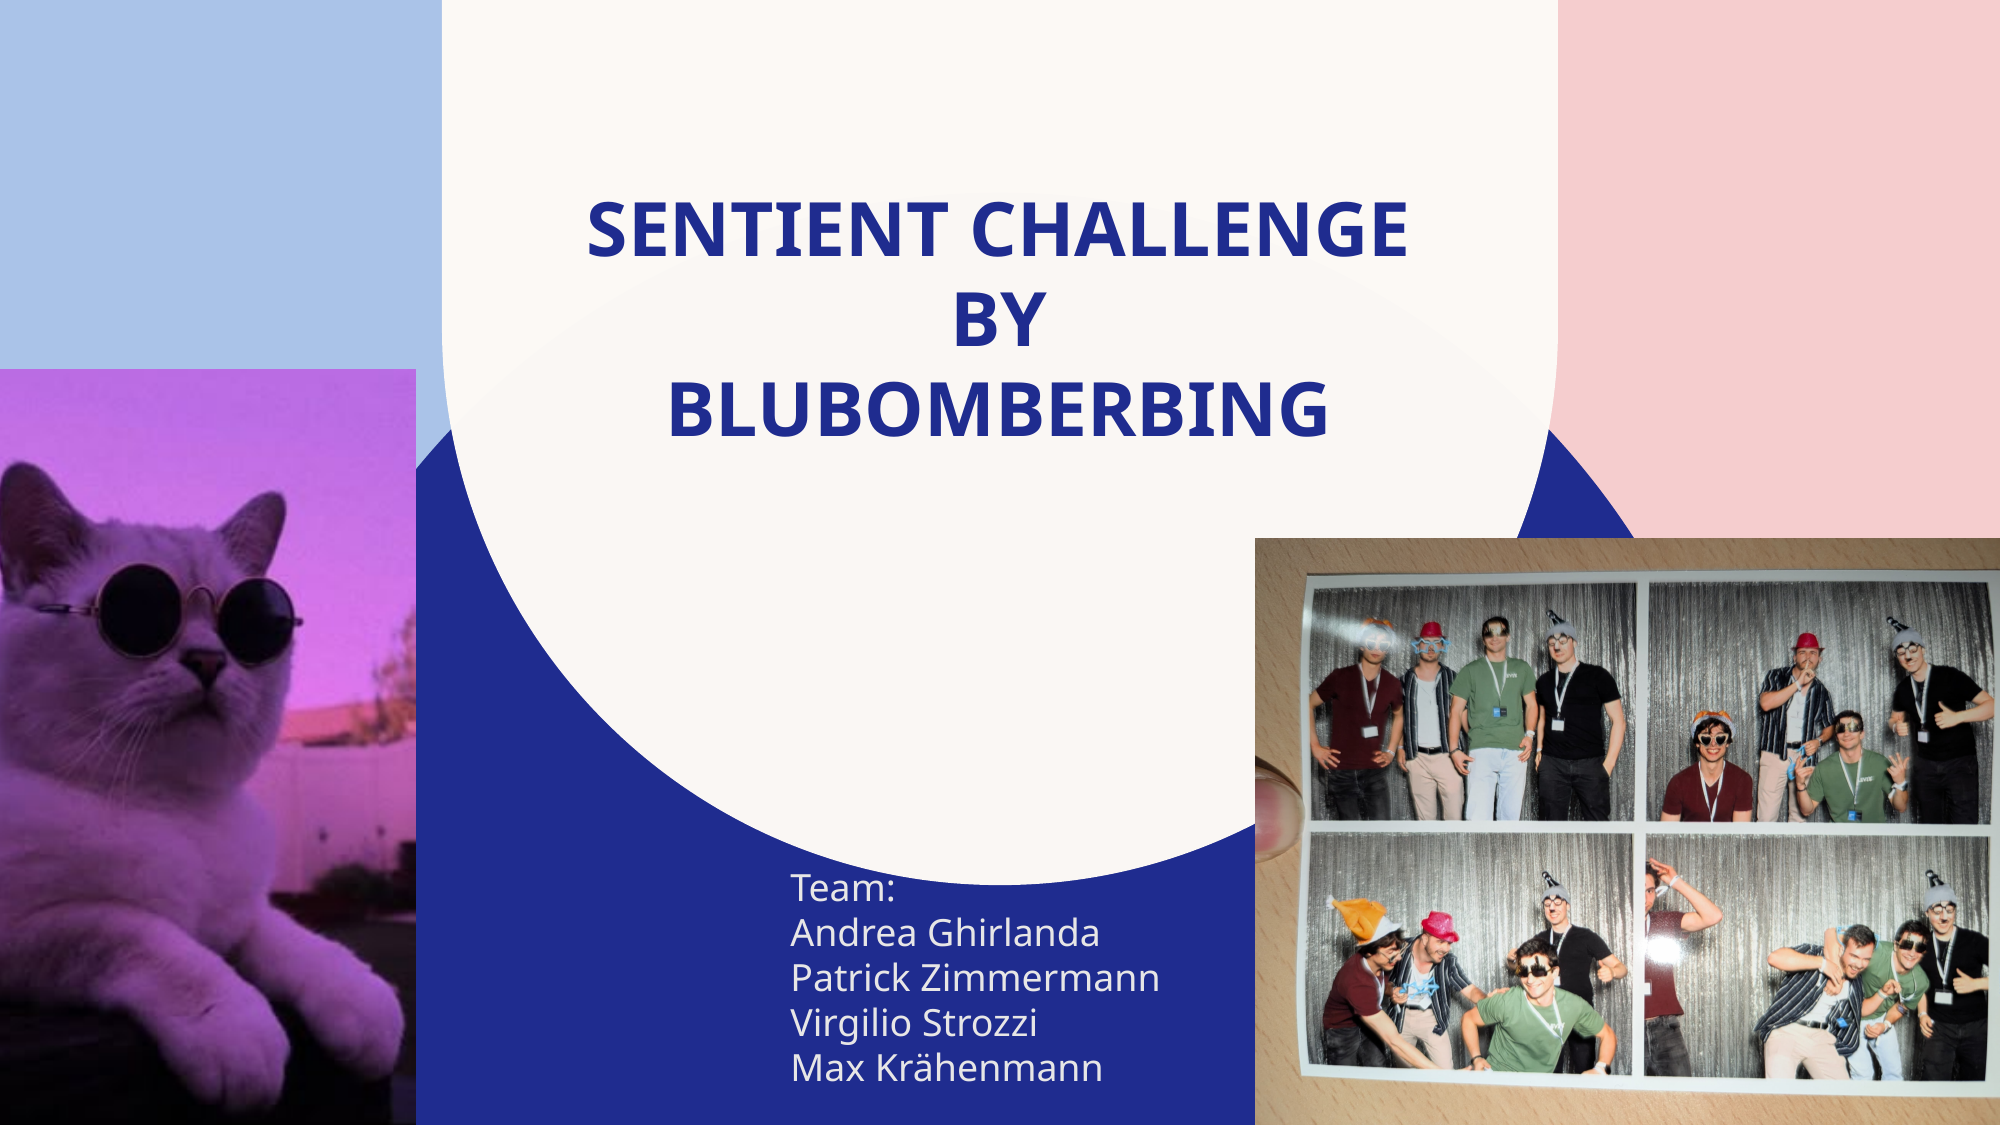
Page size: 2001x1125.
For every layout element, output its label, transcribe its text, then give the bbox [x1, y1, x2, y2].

picture [0, 369, 416, 1125]
picture [1255, 538, 2000, 1125]
title Sentient Challenge by Blubomberbing [438, 0, 1560, 724]
text_box Team: Andrea Ghirlanda Patrick Zimmermann Virgilio Strozzi Max Krähenmann [775, 856, 1255, 1125]
